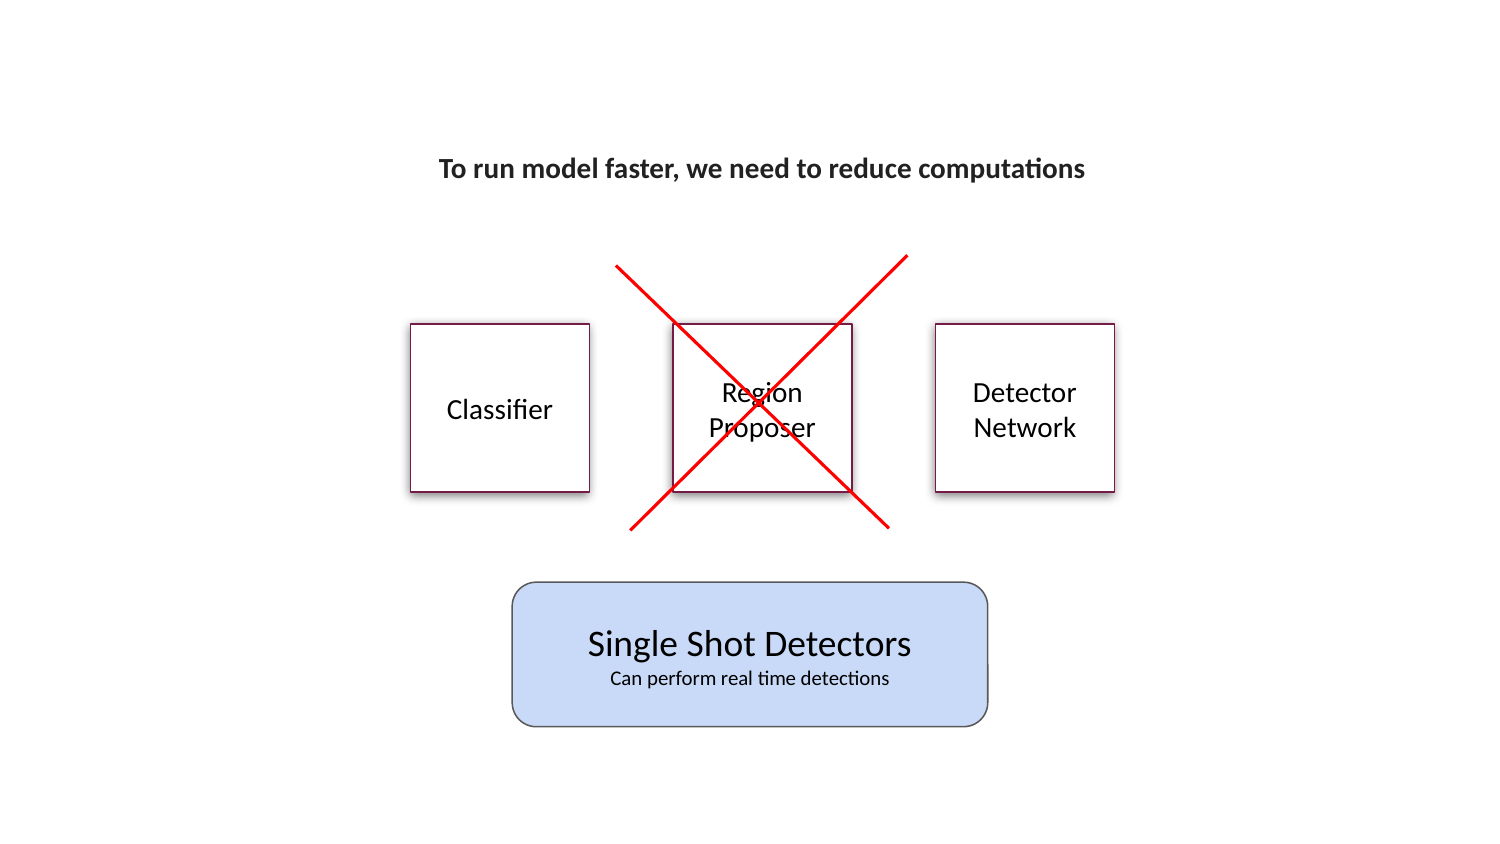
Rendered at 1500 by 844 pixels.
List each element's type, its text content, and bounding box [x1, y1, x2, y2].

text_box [615, 265, 624, 529]
text_box To run model faster, we need to reduce computations [380, 118, 1145, 216]
text_box Single Shot Detectors Can perform real time detections [512, 582, 988, 727]
text_box Detector Network [935, 324, 1115, 493]
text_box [630, 254, 908, 531]
text_box Classifier [410, 324, 590, 493]
